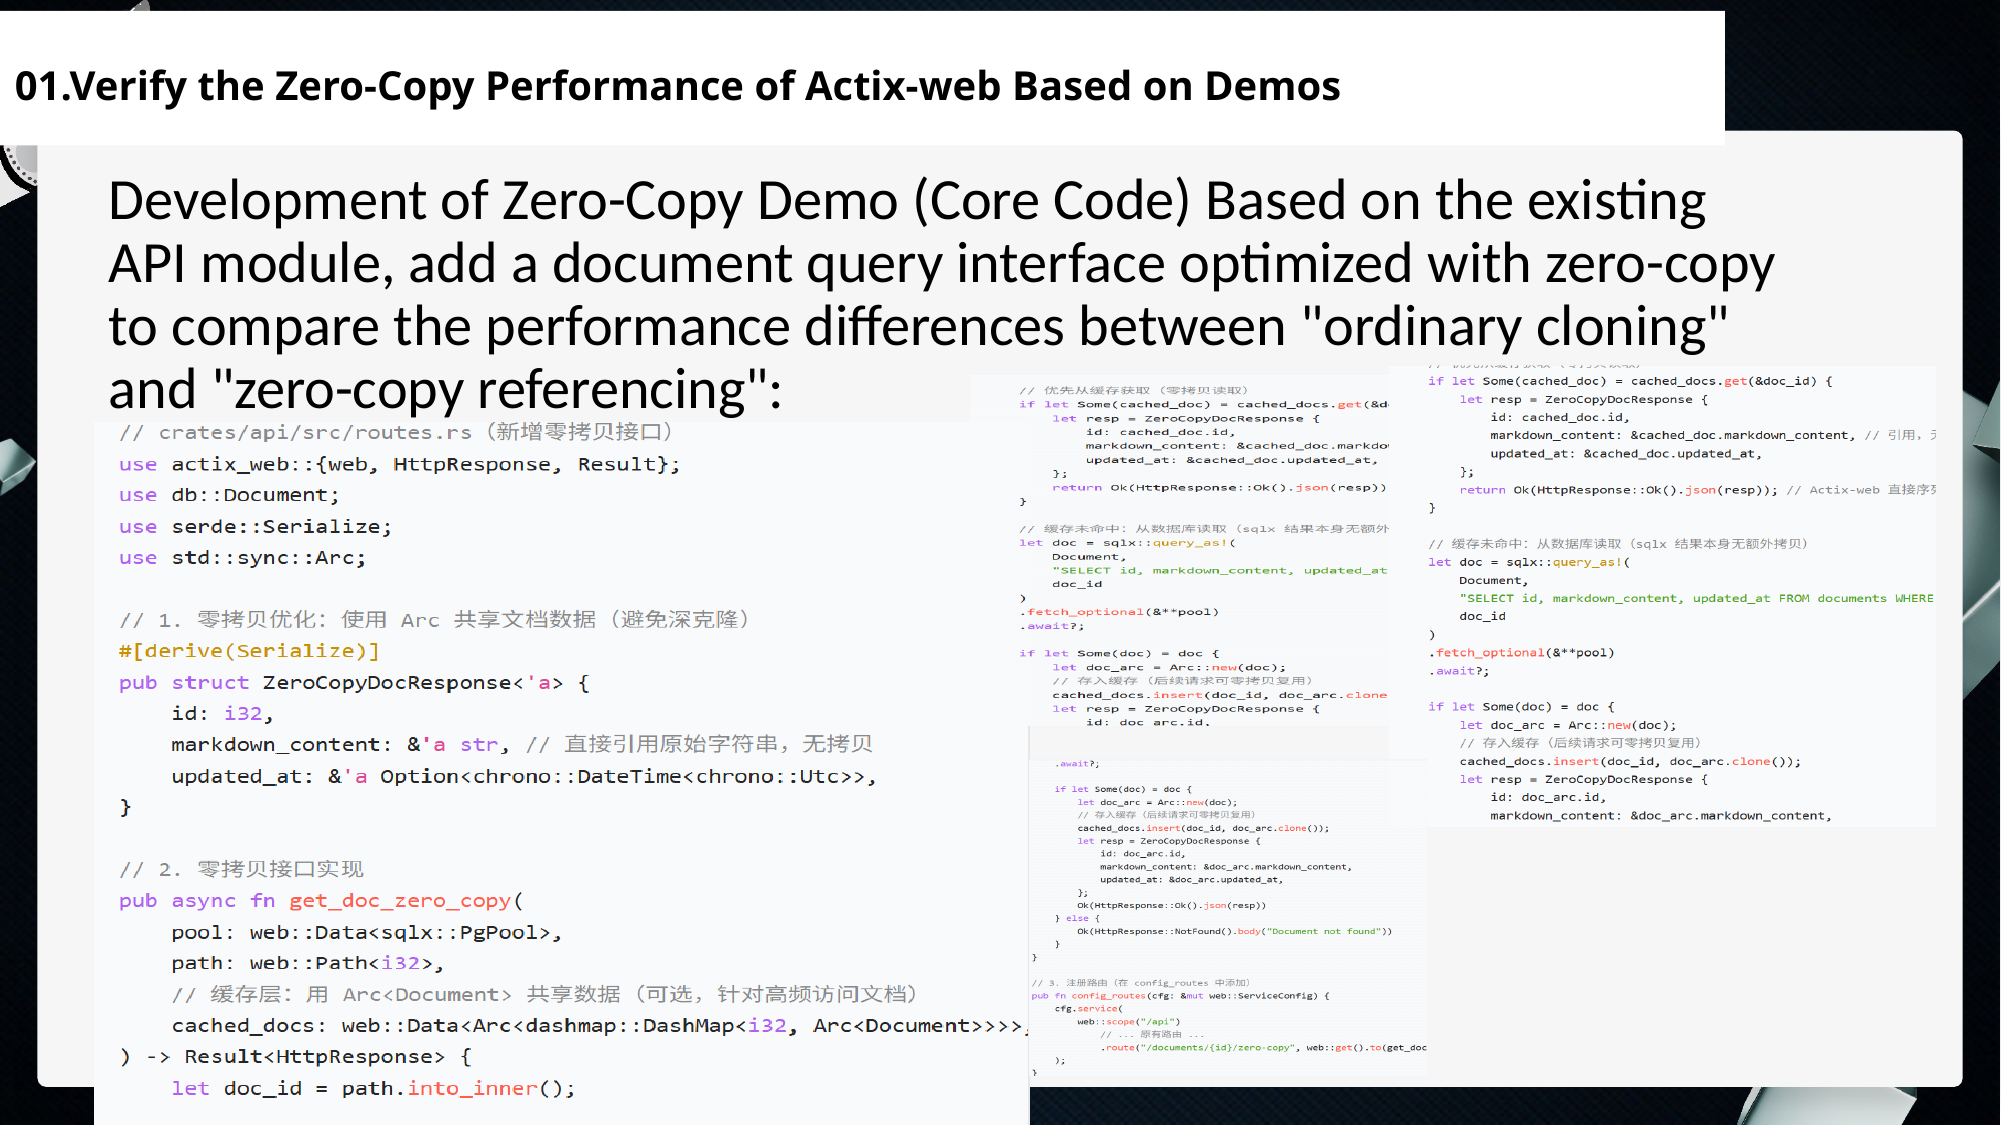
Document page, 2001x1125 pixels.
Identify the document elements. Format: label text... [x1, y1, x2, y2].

text_box Development of Zero-Copy Demo (Core Code) Based on the existing API module, add a document query interface optimized with zero-copy to compare the performance differences between "ordinary cloning" and "zero-copy referencing": [94, 161, 1795, 422]
picture [0, 0, 2000, 1125]
text_box 01.Verify the Zero-Copy Performance of Actix-web Based on Demos [0, 10, 1725, 146]
